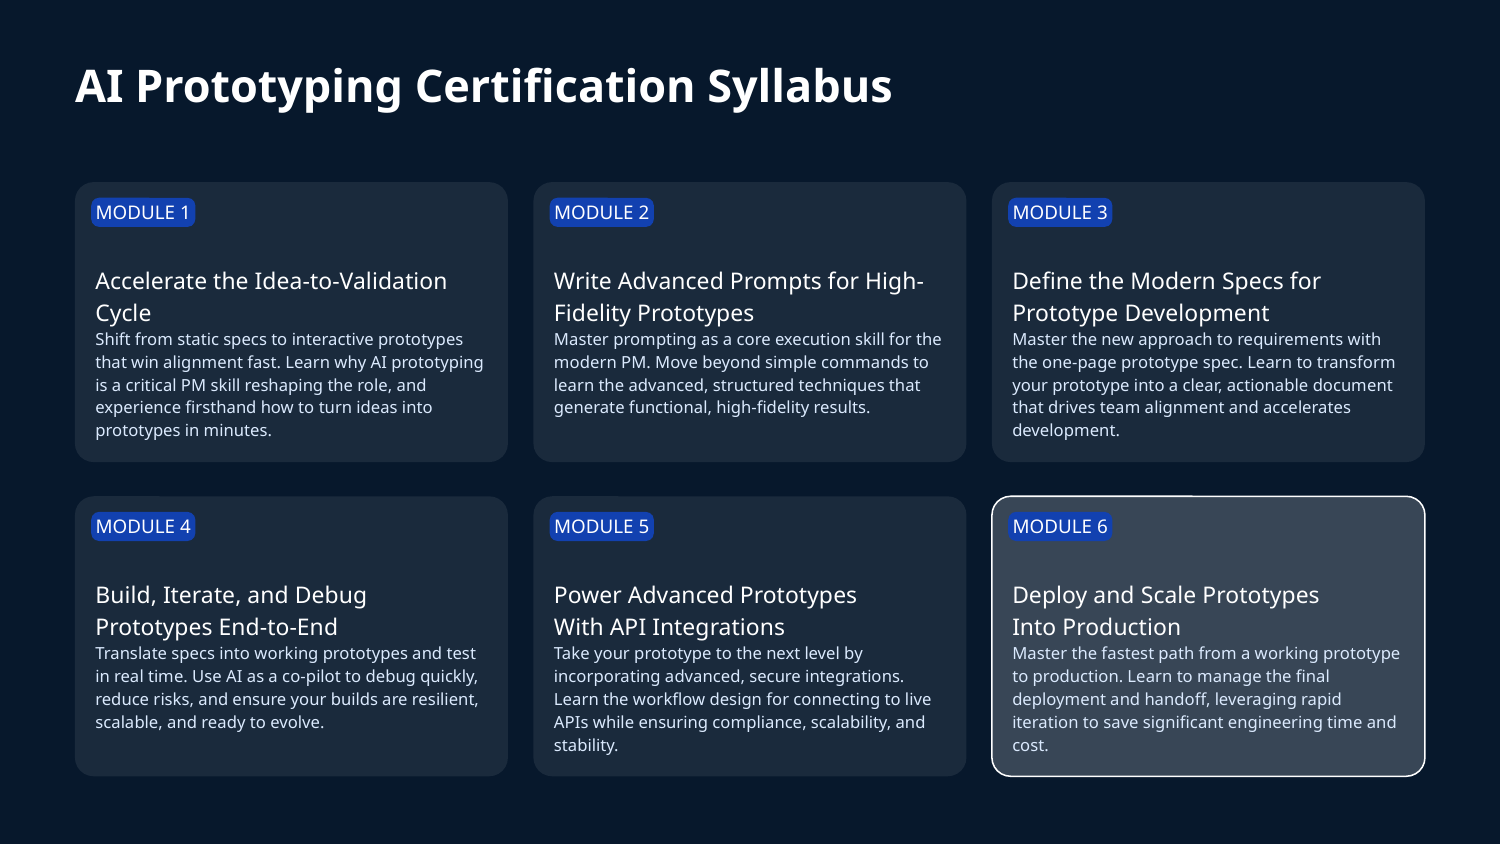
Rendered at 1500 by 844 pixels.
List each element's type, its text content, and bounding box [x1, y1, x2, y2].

text_box MODULE 5 [549, 511, 654, 542]
text_box MODULE 2 [549, 197, 654, 227]
text_box Deploy and Scale Prototypes Into Production Master the fastest path from a working prototype to production. Learn to manage the final deployment and handoff, leveraging rapid iteration to save significant engineering time and cost. [991, 496, 1425, 777]
title AI Prototyping Certification Syllabus [75, 67, 1425, 112]
text_box MODULE 3 [1008, 197, 1113, 227]
text_box MODULE 6 [1008, 511, 1113, 542]
text_box Accelerate the Idea-to-Validation Cycle Shift from static specs to interactive prototypes that win alignment fast. Learn why AI prototyping is a critical PM skill reshaping the role, and experience firsthand how to turn ideas into prototypes in minutes. [74, 182, 508, 463]
text_box MODULE 4 [91, 511, 196, 542]
text_box Power Advanced Prototypes With API Integrations Take your prototype to the next level by incorporating advanced, secure integrations. Learn the workflow design for connecting to live APIs while ensuring compliance, scalability, and stability. [533, 496, 967, 777]
text_box MODULE 1 [91, 197, 196, 227]
text_box Write Advanced Prompts for High-Fidelity Prototypes Master prompting as a core execution skill for the modern PM. Move beyond simple commands to learn the advanced, structured techniques that generate functional, high-fidelity results. [533, 182, 967, 463]
text_box Define the Modern Specs for Prototype Development Master the new approach to requirements with the one-page prototype spec. Learn to transform your prototype into a clear, actionable document that drives team alignment and accelerates development. [991, 182, 1425, 463]
text_box Build, Iterate, and Debug Prototypes End-to-End Translate specs into working prototypes and test in real time. Use AI as a co-pilot to debug quickly, reduce risks, and ensure your builds are resilient, scalable, and ready to evolve. [74, 496, 508, 777]
